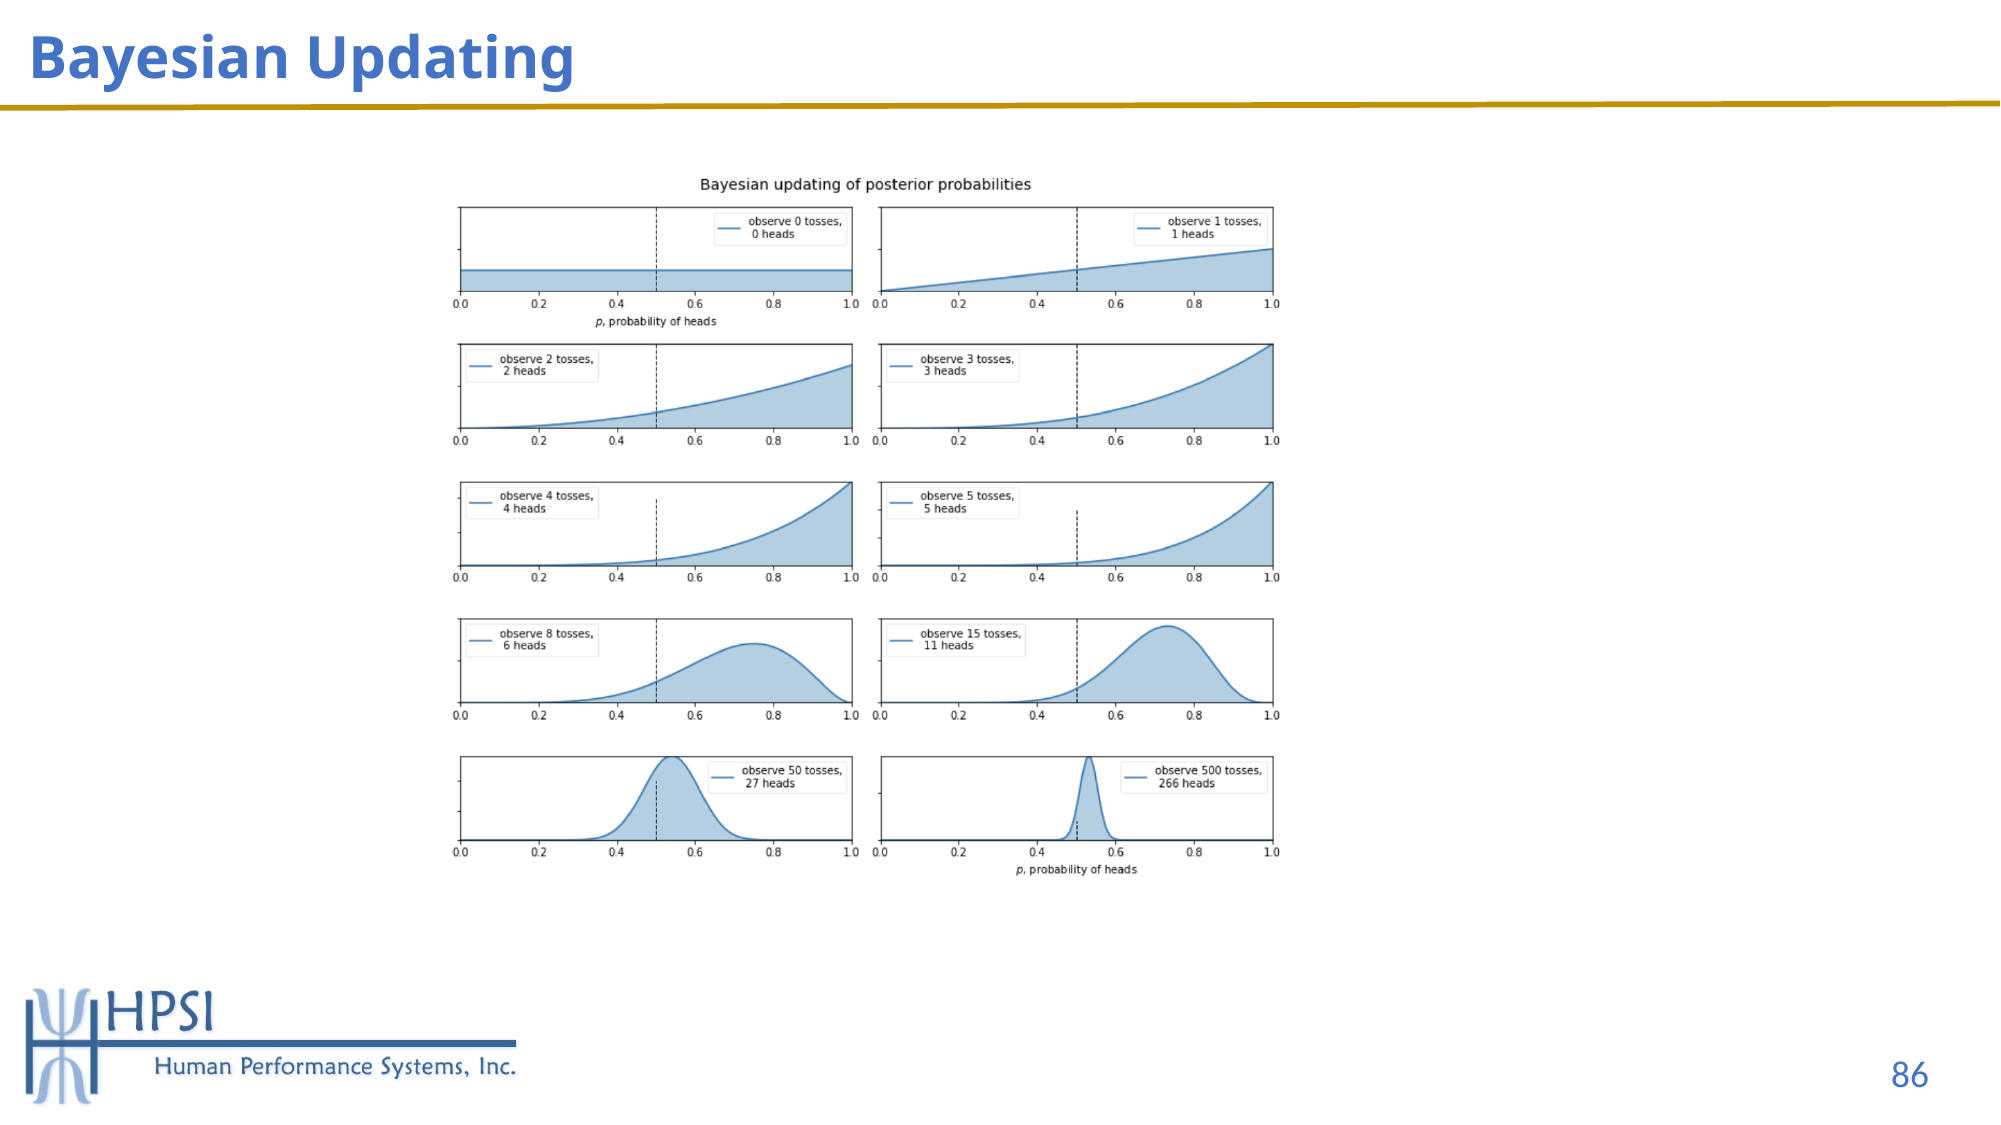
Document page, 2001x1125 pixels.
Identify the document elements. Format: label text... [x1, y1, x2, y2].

title Bayesian Updating [13, 0, 1739, 120]
picture [21, 981, 524, 1108]
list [441, 174, 1310, 889]
slide_number 86 [1493, 1042, 1944, 1103]
